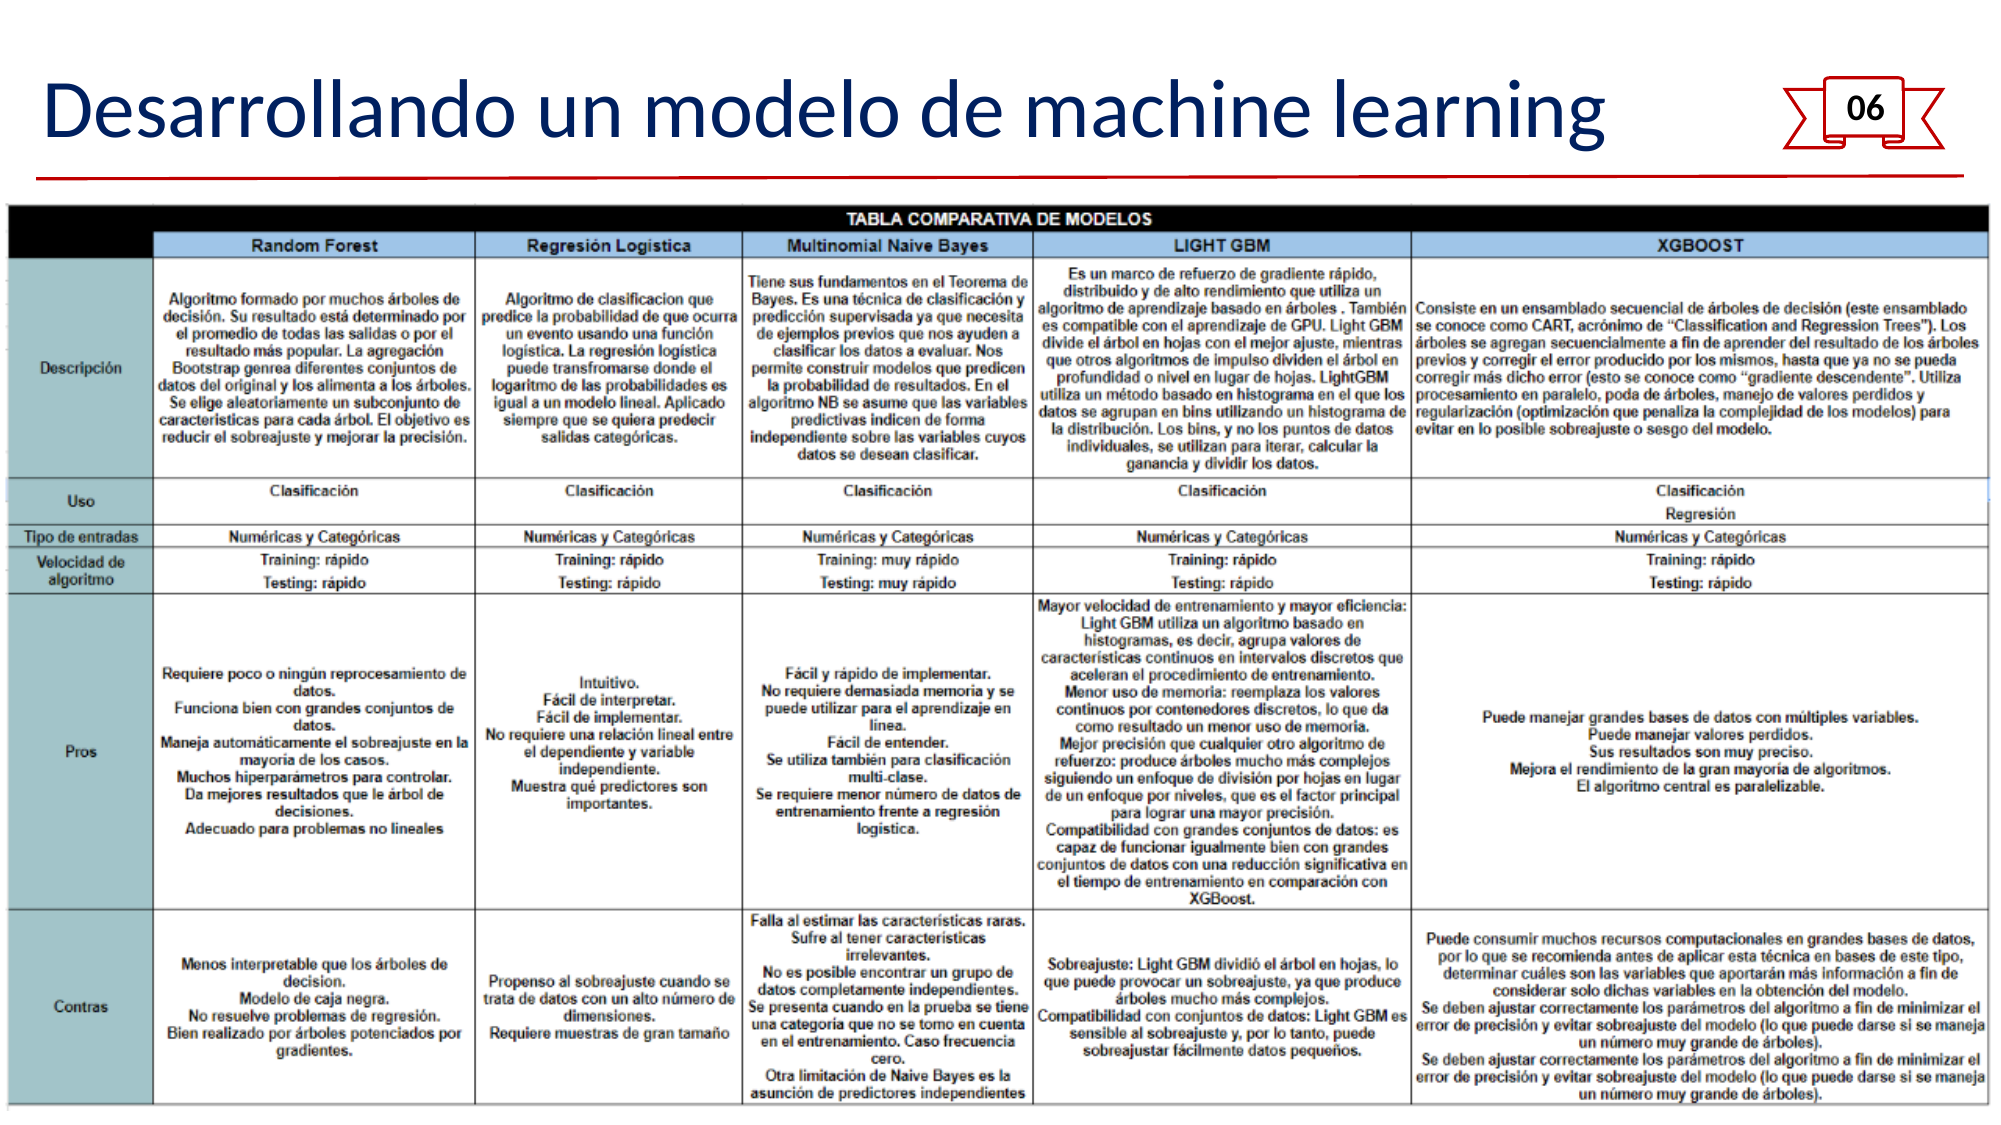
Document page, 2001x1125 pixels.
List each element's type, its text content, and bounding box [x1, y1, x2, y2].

text_box [1783, 76, 1945, 149]
picture [1, 202, 2000, 1111]
title Desarrollando un modelo de machine learning [27, 1, 1753, 202]
text_box 06 [1832, 75, 1904, 135]
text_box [35, 175, 1964, 179]
